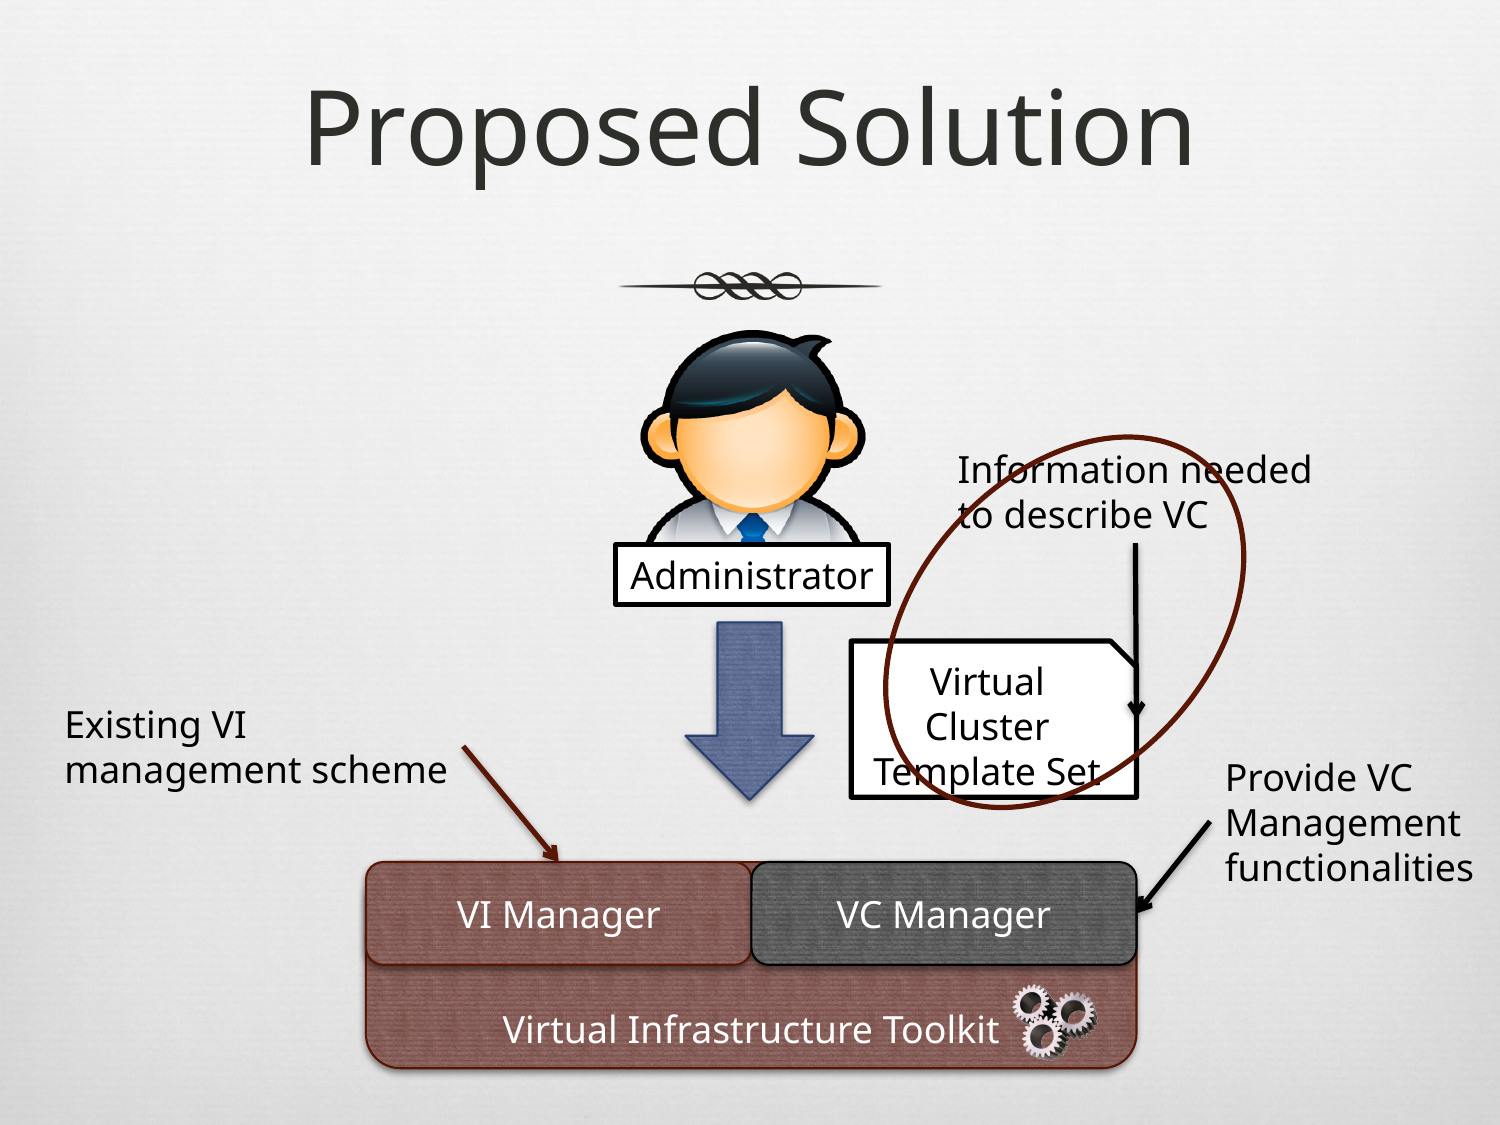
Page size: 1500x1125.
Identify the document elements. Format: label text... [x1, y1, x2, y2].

text_box Administrator [613, 542, 891, 607]
text_box Virtual Cluster Template Set [848, 638, 947, 800]
text_box Virtual Cluster Template Set [1063, 757, 1140, 800]
text_box Provide VC Management functionalities [1210, 746, 1490, 897]
text_box [883, 434, 1247, 811]
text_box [993, 544, 1136, 642]
title Proposed Solution [112, 11, 1388, 236]
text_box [365, 861, 1137, 1069]
text_box Existing VI management scheme [49, 693, 464, 799]
picture [629, 329, 876, 576]
text_box [684, 621, 815, 801]
text_box Information needed to describe VC [1164, 438, 1328, 544]
text_box Information needed to describe VC [942, 438, 1089, 535]
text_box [1136, 821, 1222, 914]
picture [615, 272, 885, 300]
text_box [438, 746, 560, 863]
